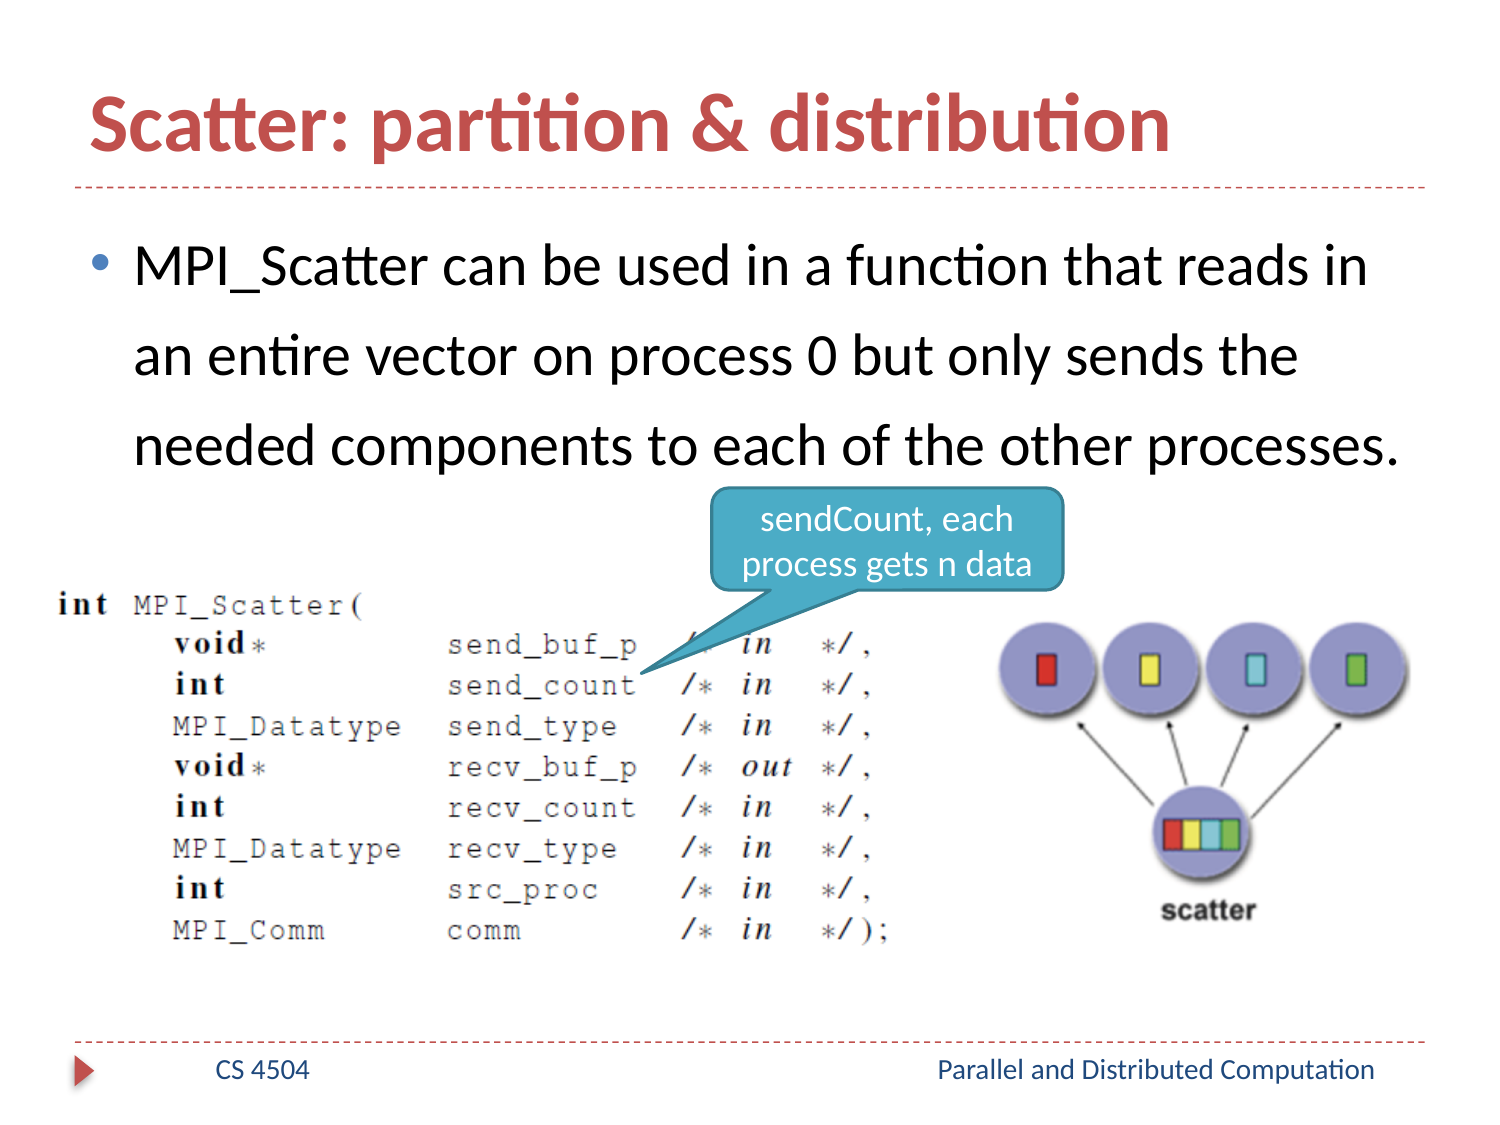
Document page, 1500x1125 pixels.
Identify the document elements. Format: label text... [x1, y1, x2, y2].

text_box sendCount, each process gets n data [710, 486, 1065, 592]
slide_number CS 4504 [100, 1042, 426, 1103]
picture [41, 574, 906, 963]
title Scatter: partition & distribution [75, 12, 1425, 175]
slide_number Parallel and Distributed Computation [887, 1042, 1426, 1103]
list MPI_Scatter can be used in a function that reads in an entire vector on process 0 but only sends the needed components to each of the other processes. [75, 200, 1425, 550]
picture [991, 607, 1426, 930]
